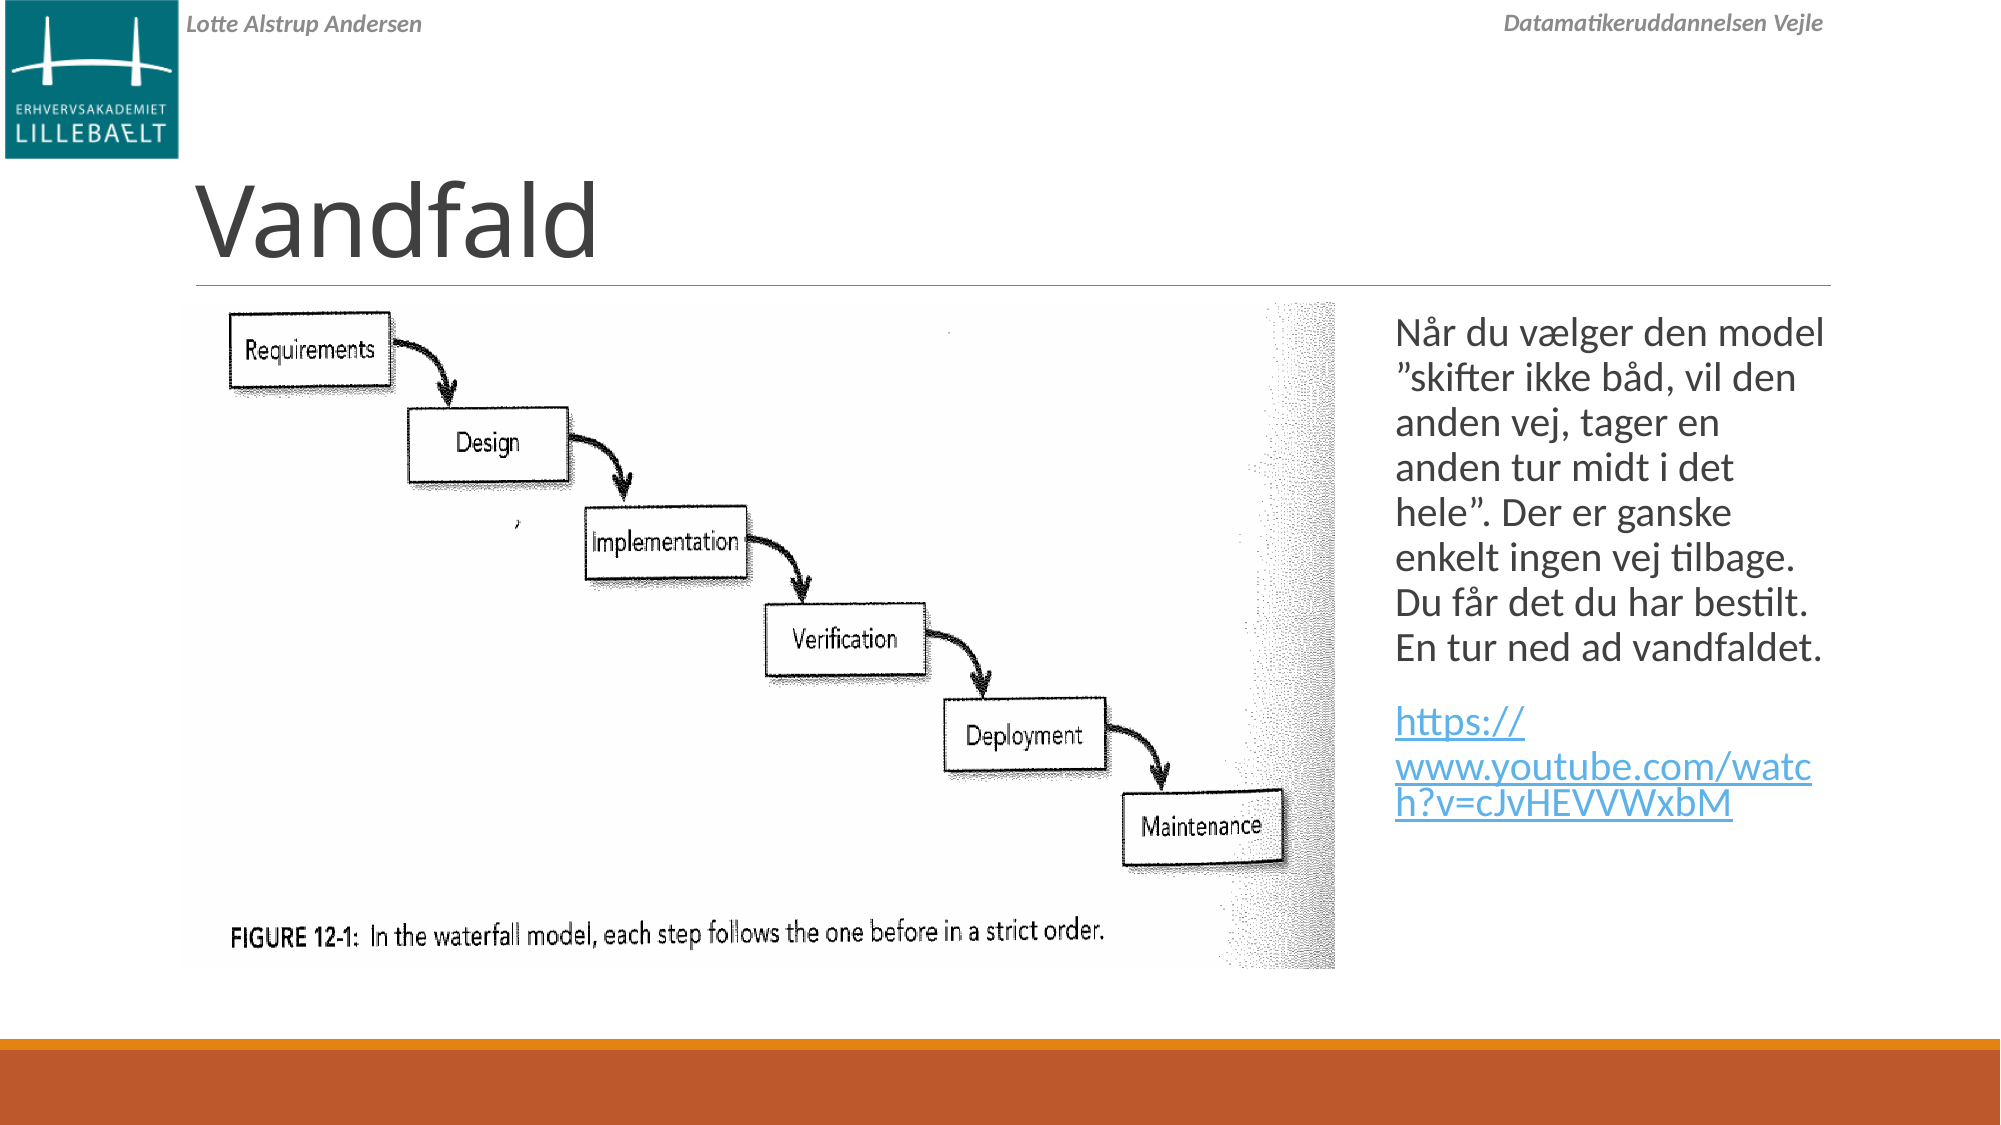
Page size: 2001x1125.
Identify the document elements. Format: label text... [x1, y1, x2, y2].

picture [4, 0, 180, 160]
picture [179, 302, 1336, 969]
list Når du vælger den model ”skifter ikke båd, vil den anden vej, tager en anden tur midt i det hele”. Der er ganske enkelt ingen vej tilbage. Du får det du har bestilt. En tur ned ad vandfaldet. https://www.youtube.com/watch?v=cJvHEVVWxbM [1380, 302, 1830, 963]
title Vandfald [180, 47, 1830, 285]
